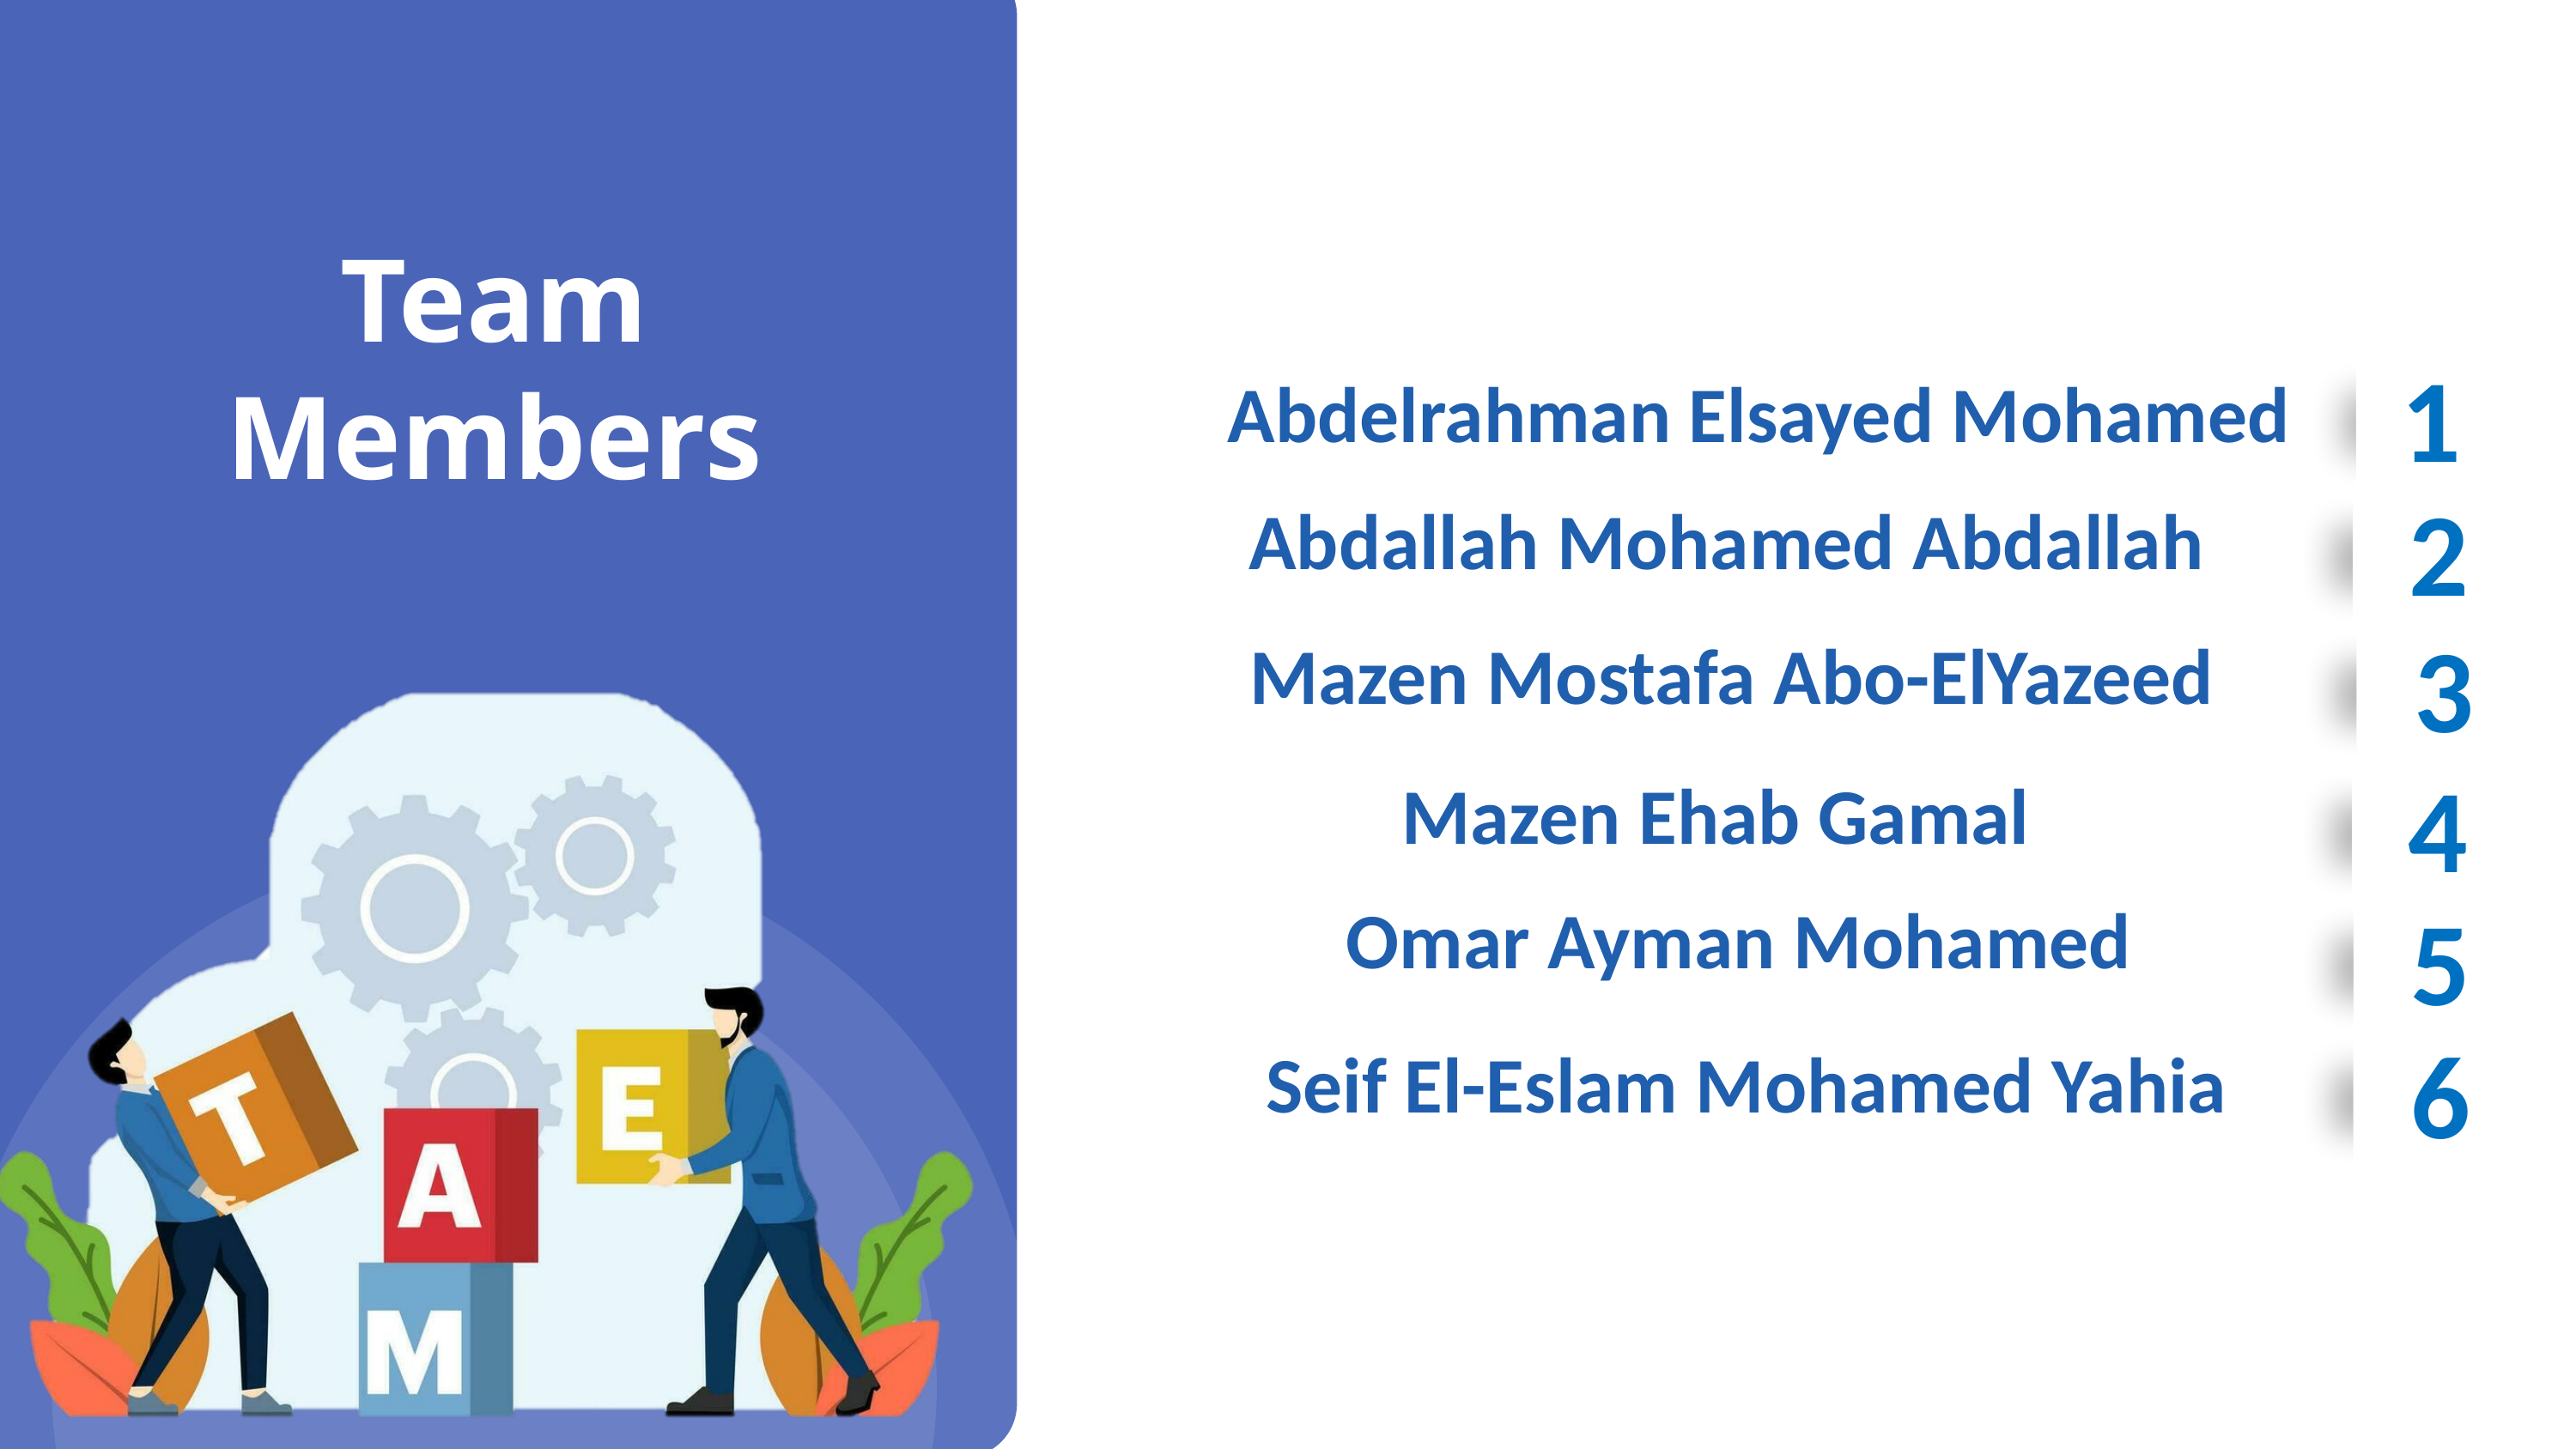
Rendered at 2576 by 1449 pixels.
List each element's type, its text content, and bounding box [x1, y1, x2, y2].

picture [0, 604, 1154, 1449]
text_box Abdelrahman Elsayed Mohamed [1153, 357, 2304, 465]
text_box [2296, 471, 2576, 614]
text_box Seif El-Eslam Mohamed Yahia [1193, 1028, 2293, 1135]
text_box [2296, 881, 2576, 1014]
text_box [2295, 748, 2576, 882]
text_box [2307, 337, 2576, 471]
text_box Omar Ayman Mohamed [1242, 883, 2236, 991]
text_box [2296, 1014, 2576, 1171]
text_box Mazen Mostafa Abo-ElYazeed [1178, 619, 2286, 726]
text_box Abdallah Mohamed Abdallah [1162, 484, 2293, 592]
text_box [0, 0, 1018, 603]
text_box Mazen Ehab Gamal [1245, 759, 2204, 867]
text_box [2300, 608, 2576, 748]
